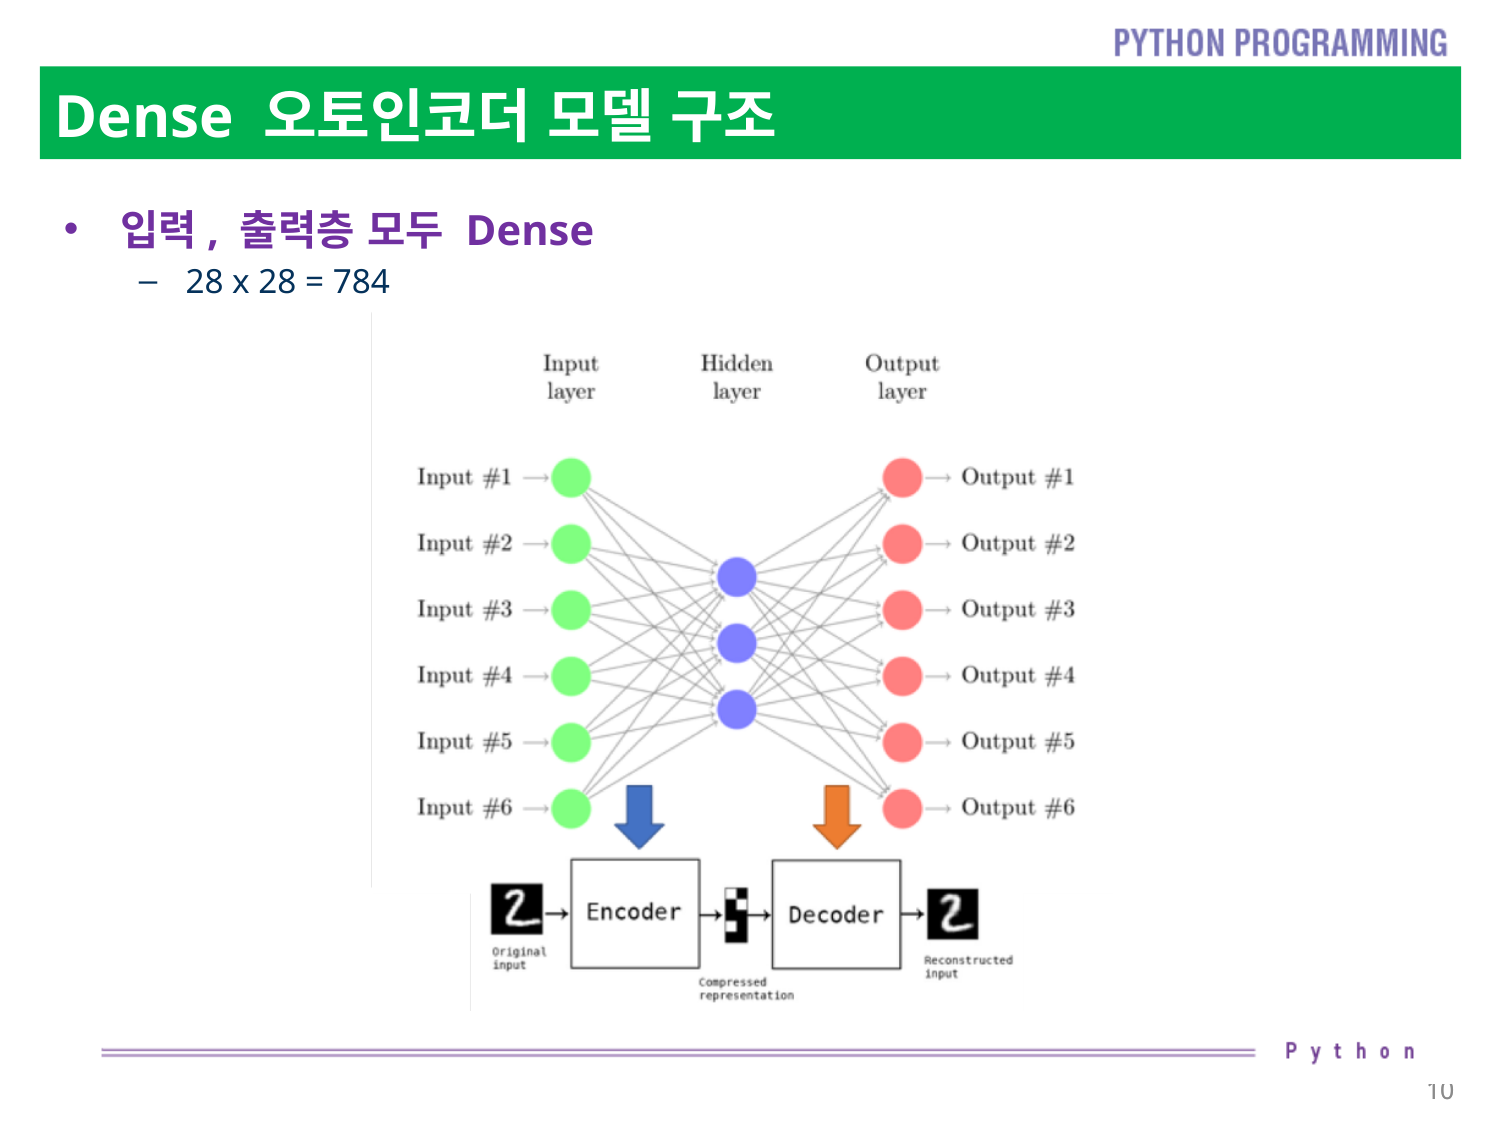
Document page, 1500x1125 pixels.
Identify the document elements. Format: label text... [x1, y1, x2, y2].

list 입력, 출력층 모두 Dense 28 x 28 = 784 [48, 195, 1461, 1041]
picture [18, 1020, 1483, 1084]
picture [1106, 13, 1462, 66]
title Dense 오토인코더 모델 구조 [39, 76, 1444, 152]
picture [370, 310, 1114, 1011]
slide_number 10 [1119, 1071, 1470, 1112]
